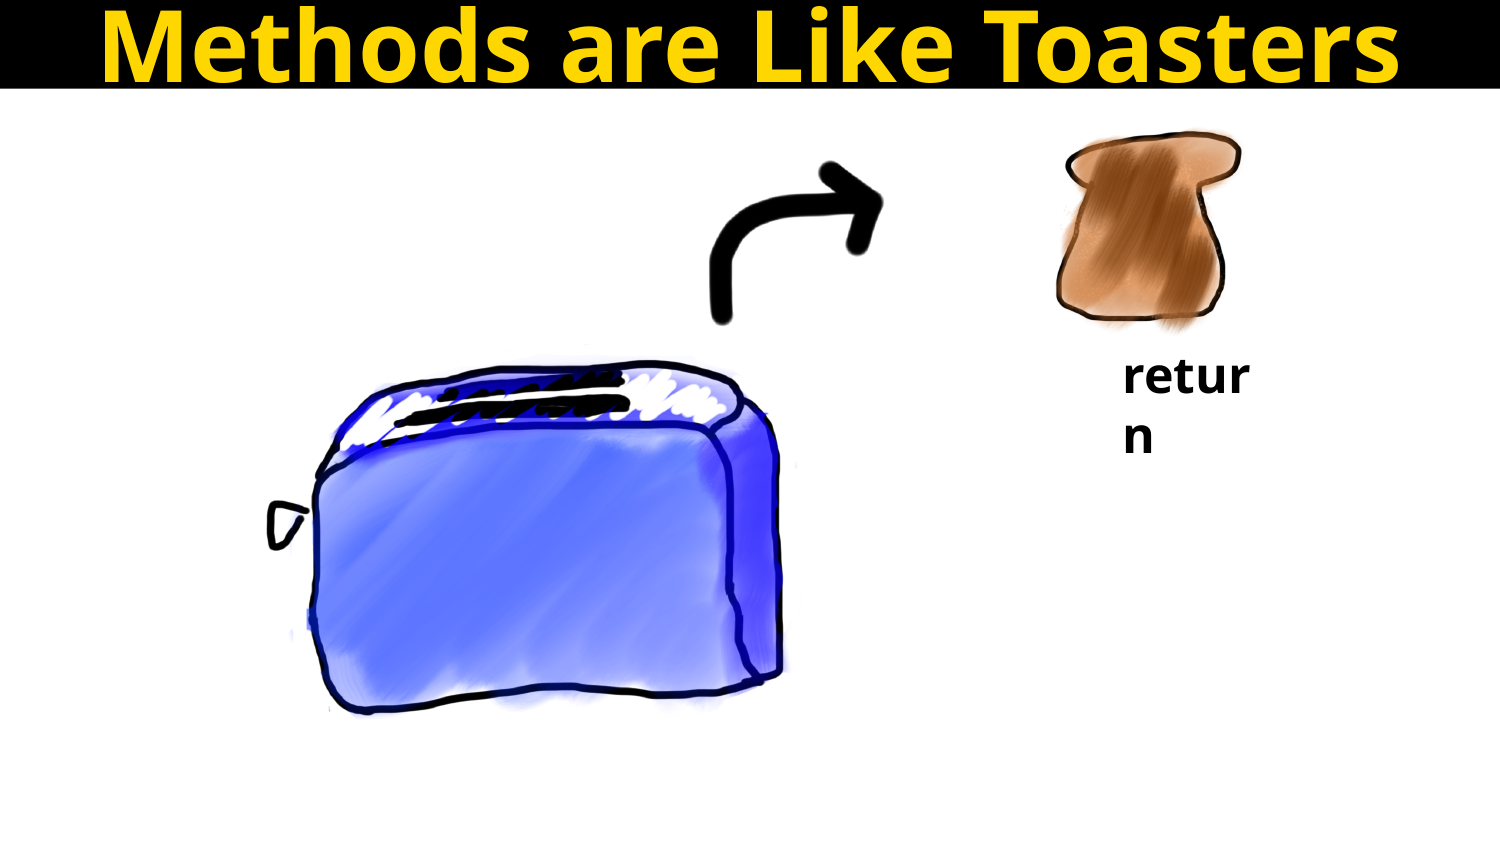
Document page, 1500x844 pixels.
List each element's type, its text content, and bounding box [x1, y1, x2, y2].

picture [1031, 67, 1280, 365]
picture [201, 70, 956, 778]
text_box return [1107, 373, 1280, 393]
text_box Methods are Like Toasters [0, 0, 1500, 89]
